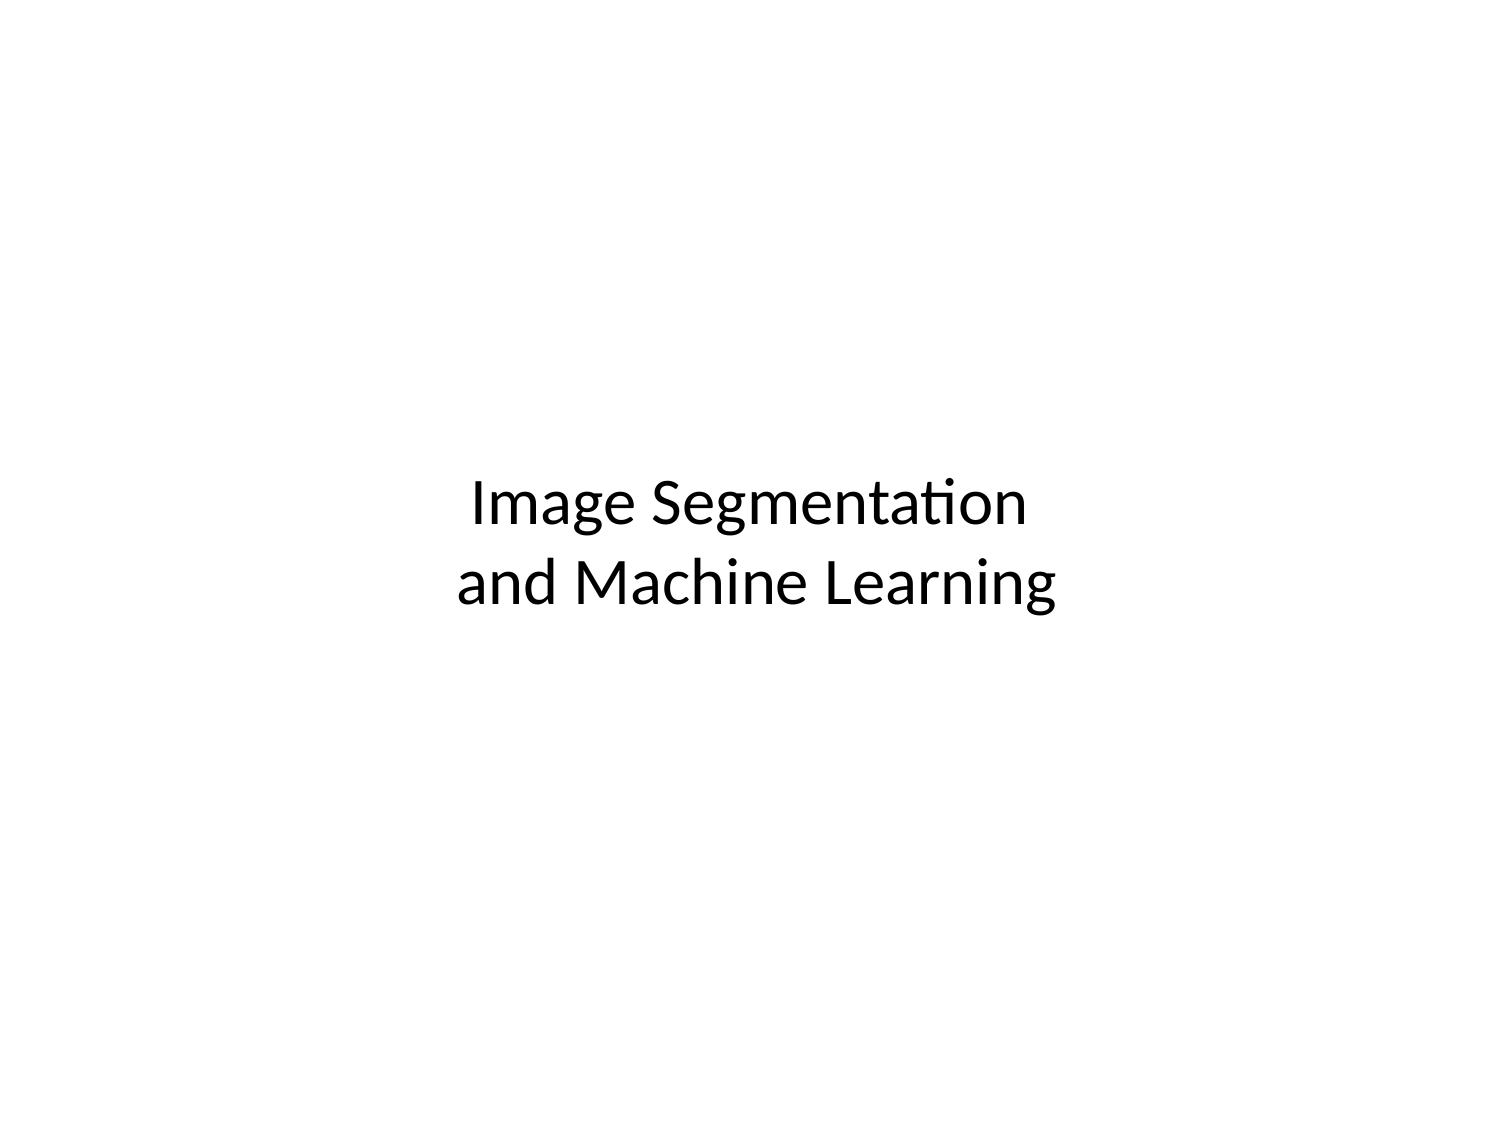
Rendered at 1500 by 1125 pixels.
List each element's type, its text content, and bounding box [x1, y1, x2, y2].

text_box Image Segmentation and Machine Learning [82, 473, 1432, 602]
